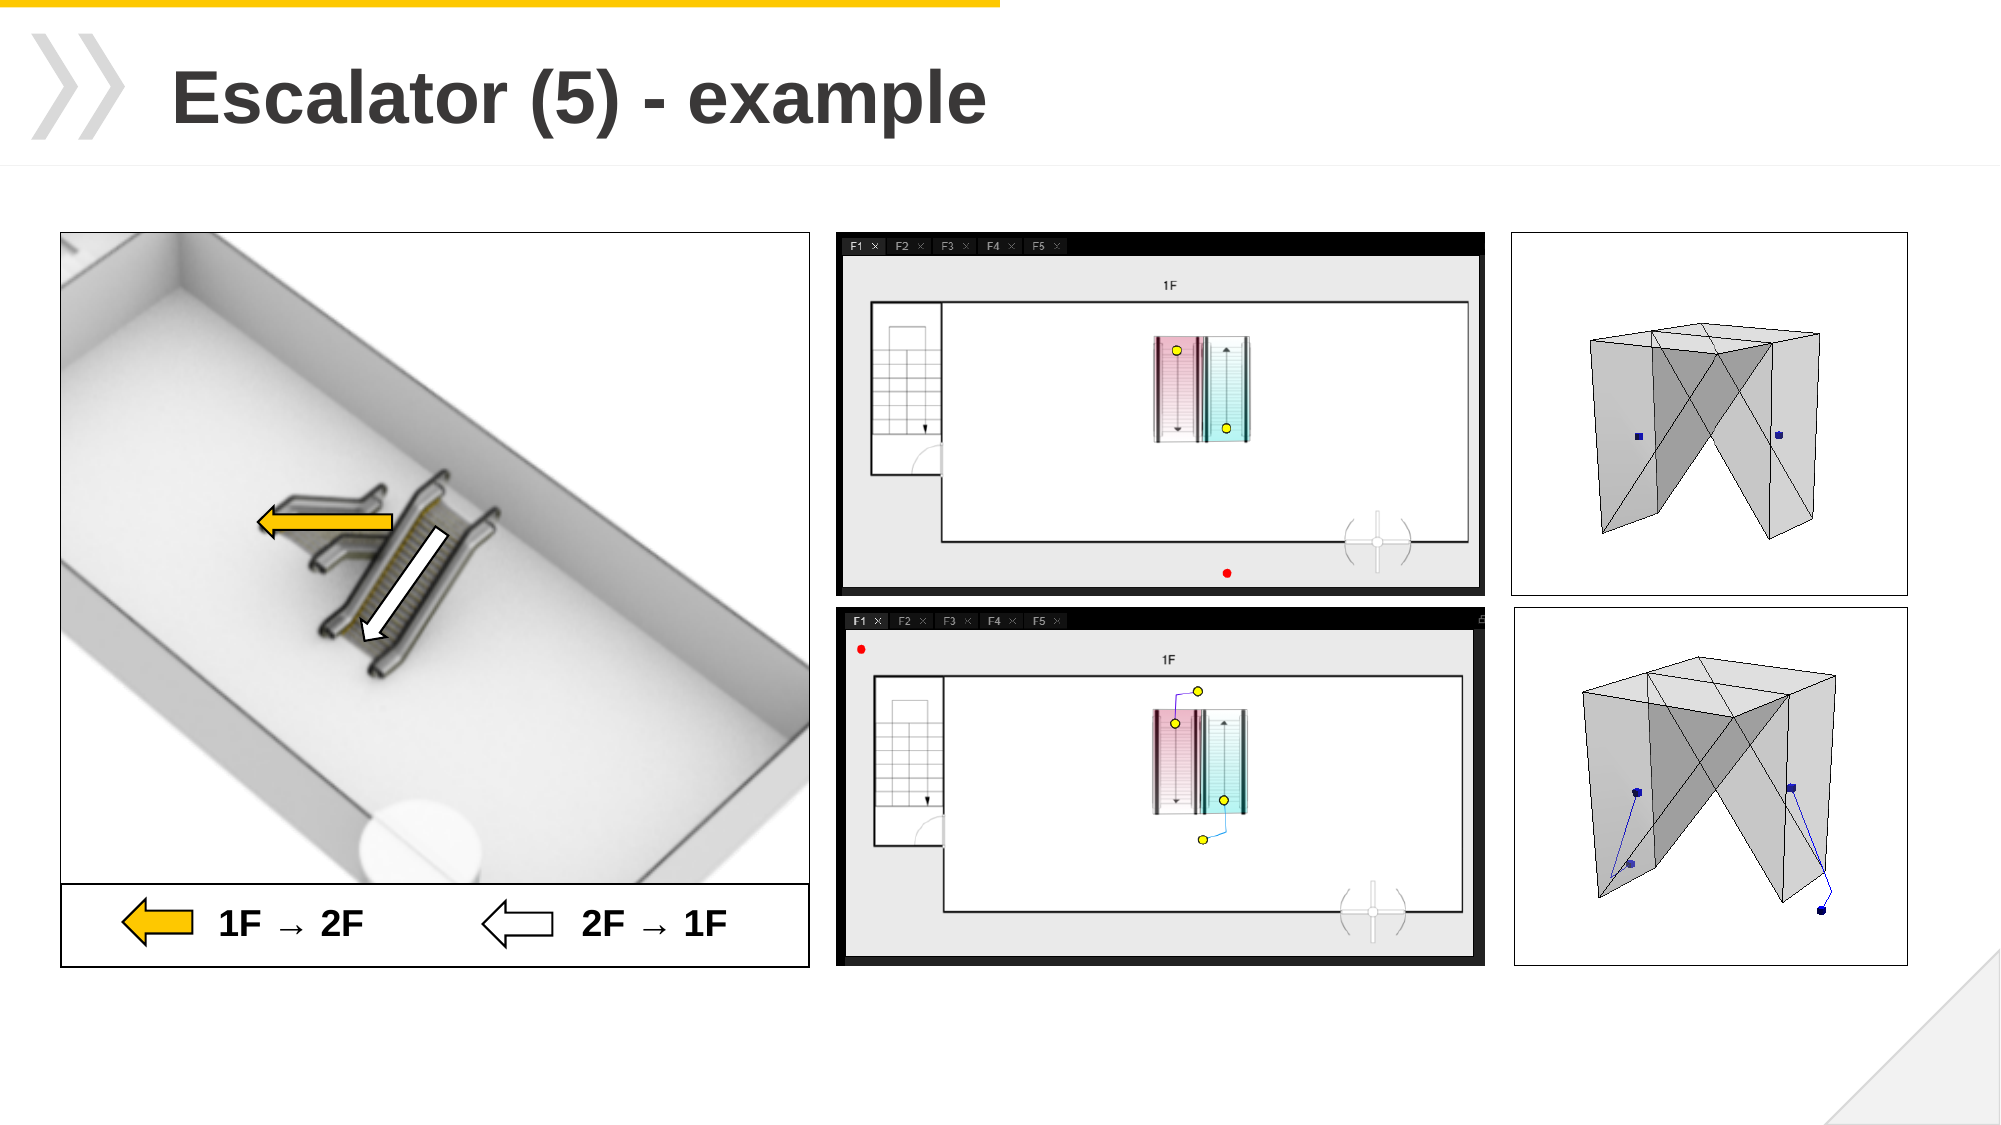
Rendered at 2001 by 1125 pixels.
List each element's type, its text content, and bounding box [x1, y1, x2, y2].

picture [60, 232, 810, 968]
title Escalator (5) - example [156, 39, 1882, 159]
picture [836, 607, 1485, 966]
picture [1514, 607, 1908, 966]
picture [836, 232, 1485, 596]
picture [1511, 232, 1908, 596]
